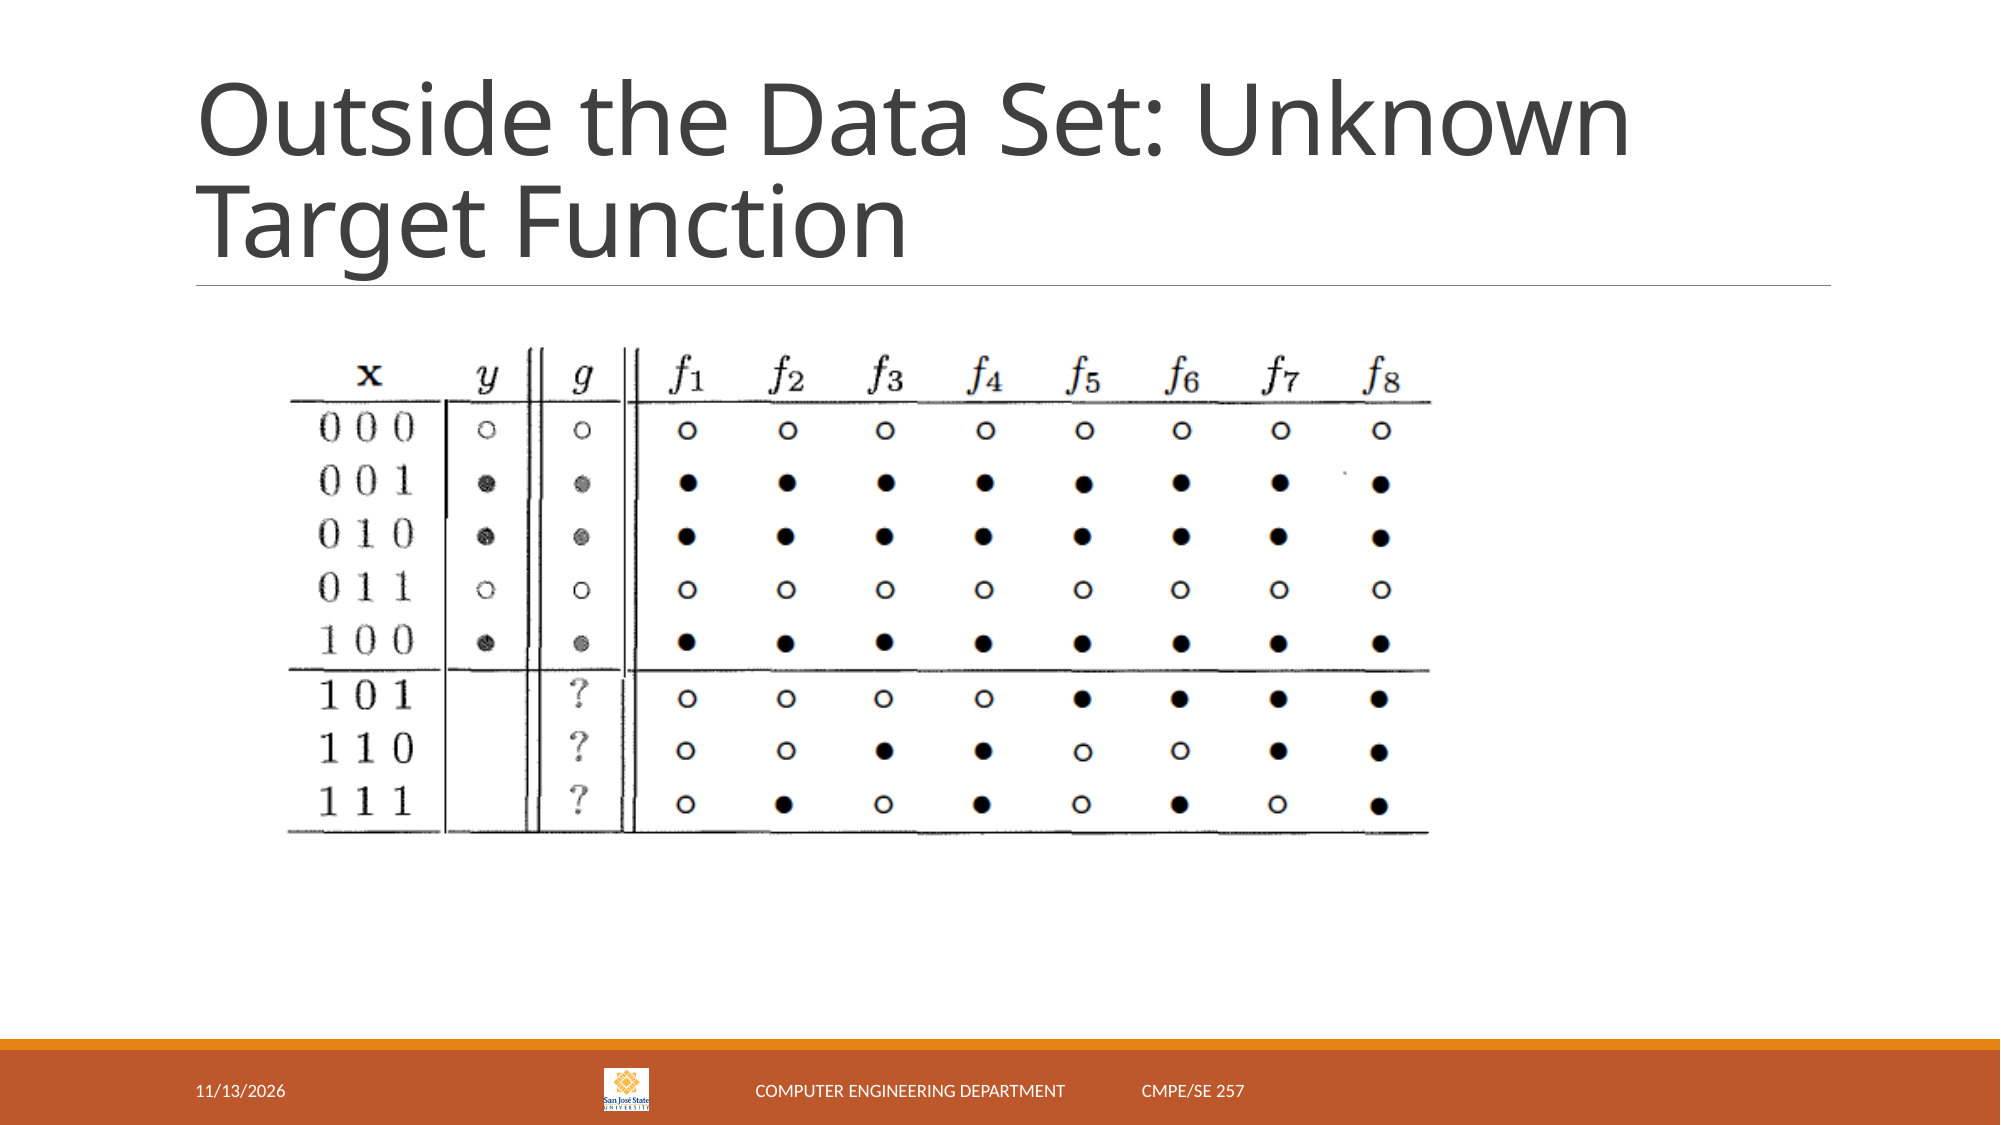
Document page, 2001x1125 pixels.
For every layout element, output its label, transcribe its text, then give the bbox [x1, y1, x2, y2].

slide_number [180, 1059, 586, 1120]
title Outside the Data Set: Unknown Target Function [180, 47, 1830, 285]
picture [179, 340, 1585, 875]
footer Computer Engineering Department CMPE/SE 257 [604, 1059, 1396, 1120]
